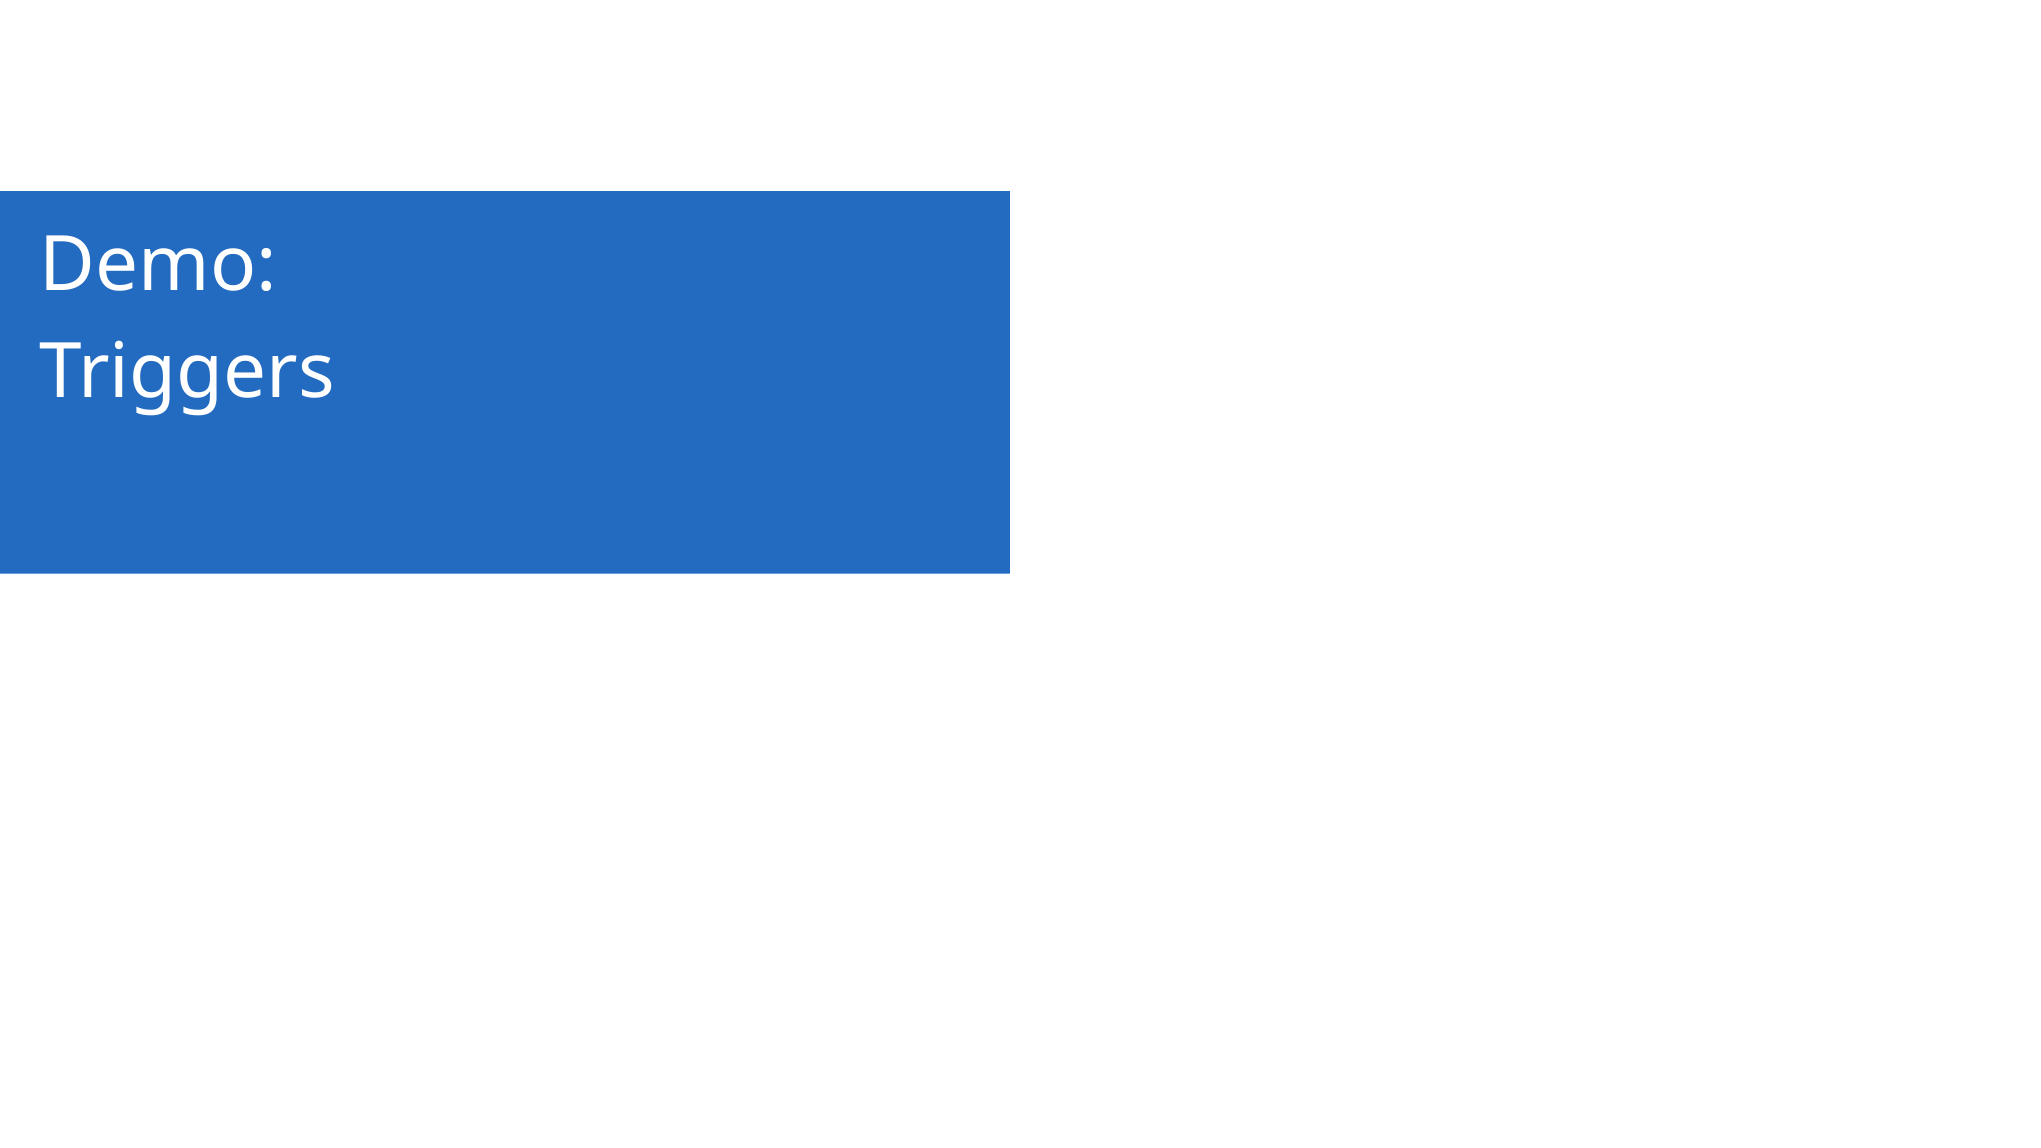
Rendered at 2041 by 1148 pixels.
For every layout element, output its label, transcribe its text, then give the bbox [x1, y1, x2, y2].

list Demo: Triggers [0, 191, 1010, 574]
